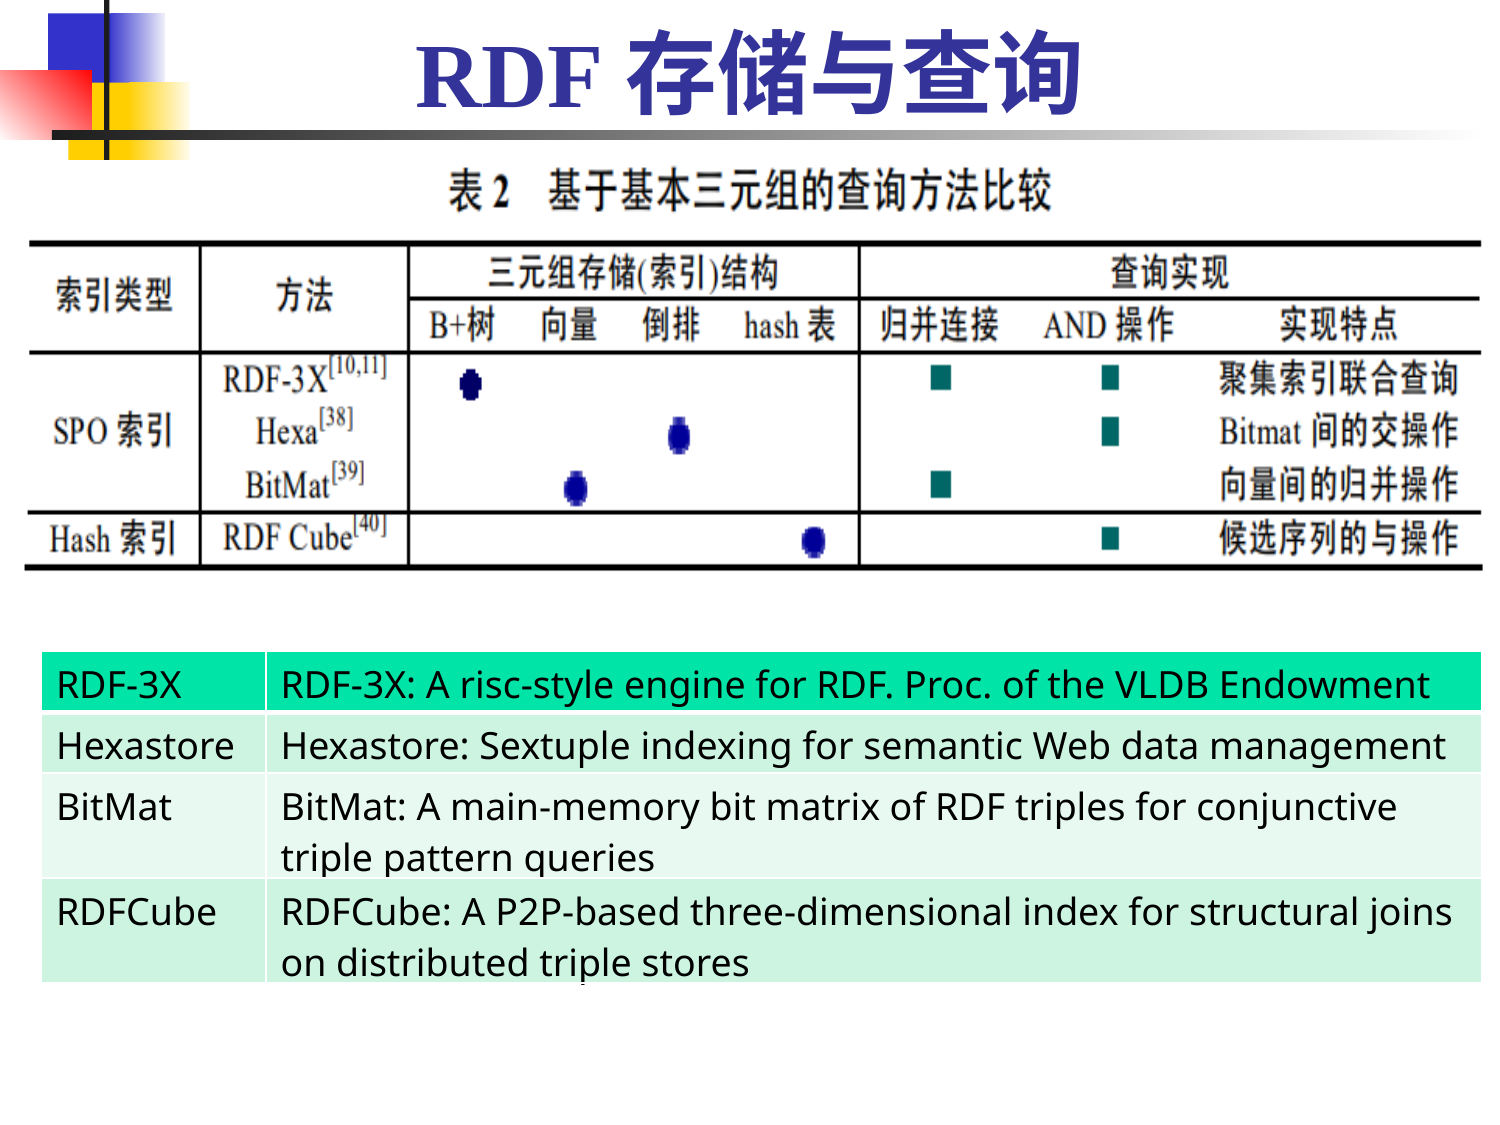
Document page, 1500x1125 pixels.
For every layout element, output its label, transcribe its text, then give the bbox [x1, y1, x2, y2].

table_cell RDFCube [42, 879, 265, 982]
title RDF存储与查询 [88, 0, 1412, 134]
table_cell Hexastore: Sextuple indexing for semantic Web data management [267, 715, 1481, 772]
picture [0, 160, 1500, 596]
table_cell BitMat: A main-memory bit matrix of RDF triples for conjunctive triple pattern queries [267, 774, 1481, 877]
table_header RDF-3X: A risc-style engine for RDF. Proc. of the VLDB Endowment [267, 652, 1481, 710]
table_cell RDFCube: A P2P-based three-dimensional index for structural joins on distributed triple stores [267, 879, 1481, 982]
table_cell BitMat [42, 774, 265, 877]
table_cell Hexastore [42, 715, 265, 772]
table_header RDF-3X [42, 652, 265, 710]
